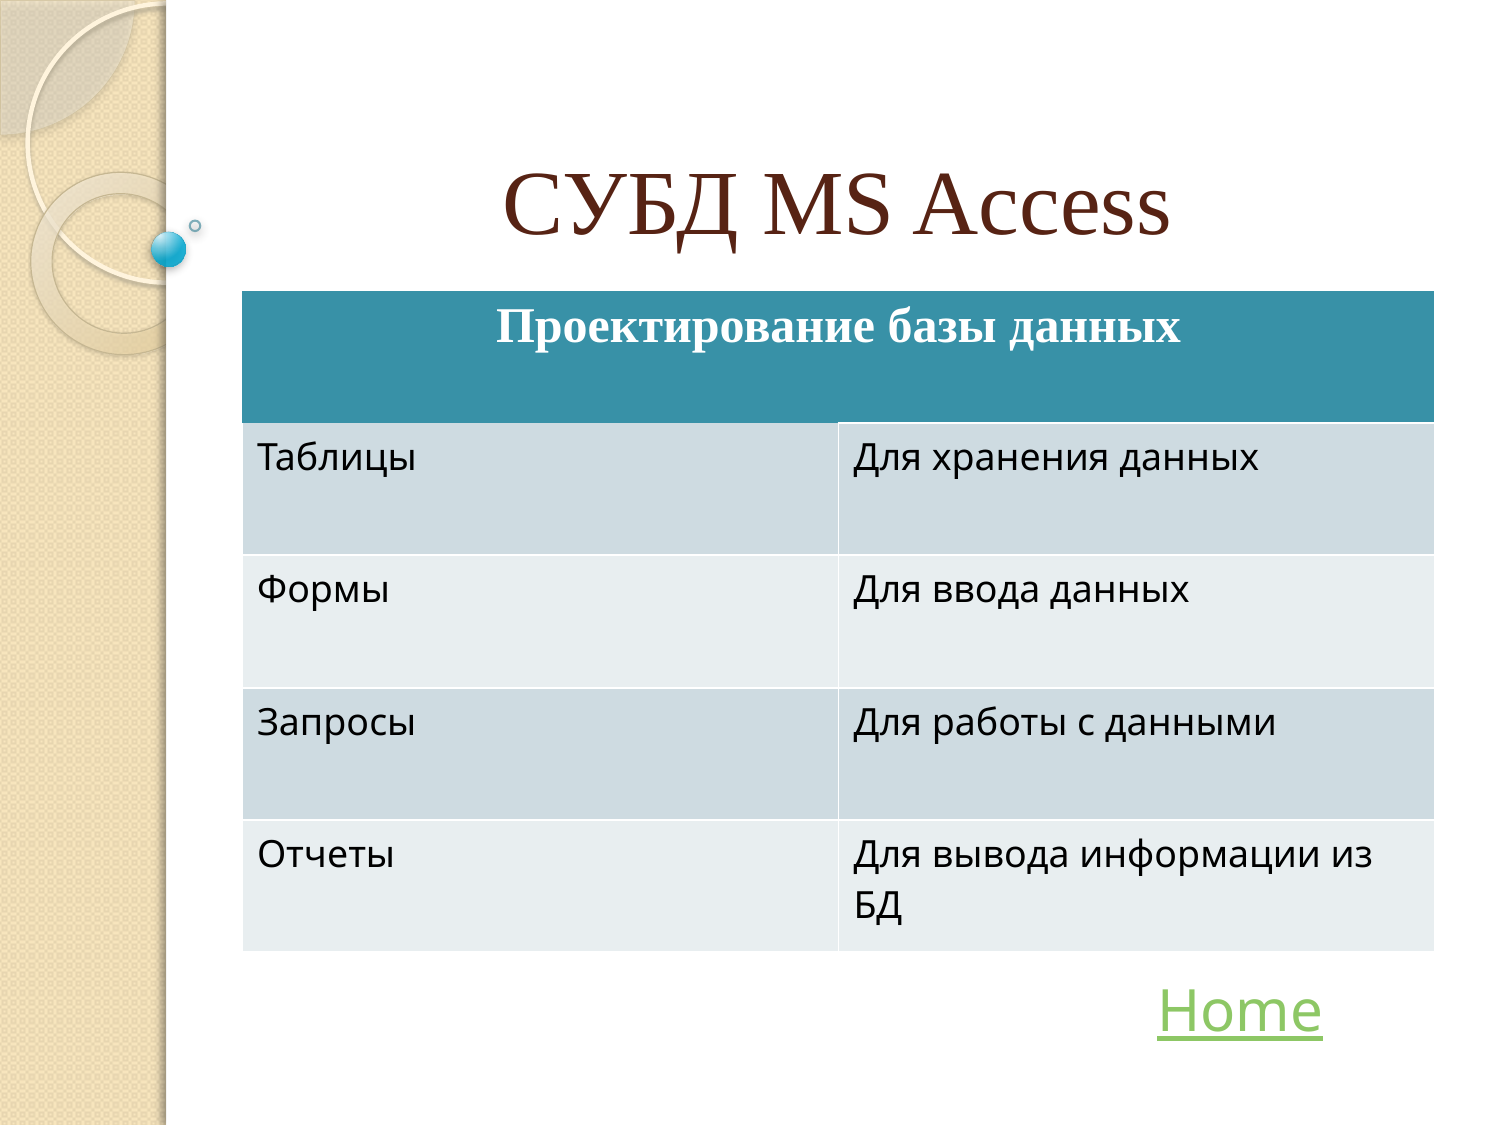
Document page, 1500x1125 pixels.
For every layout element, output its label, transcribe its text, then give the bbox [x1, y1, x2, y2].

table_cell Отчеты [243, 821, 838, 951]
table_cell Для работы с данными [839, 689, 1434, 819]
table_cell Для хранения данных [839, 424, 1434, 554]
table_cell Запросы [243, 689, 838, 819]
text_box Home [1116, 965, 1365, 1060]
table_cell Для ввода данных [839, 556, 1434, 687]
title СУБД MS Access [230, 19, 1446, 261]
table_header Проектирование базы данных [242, 291, 1434, 423]
table_cell Таблицы [243, 423, 838, 554]
table_cell Формы [243, 556, 838, 687]
table_cell Для вывода информации из БД [839, 821, 1434, 951]
